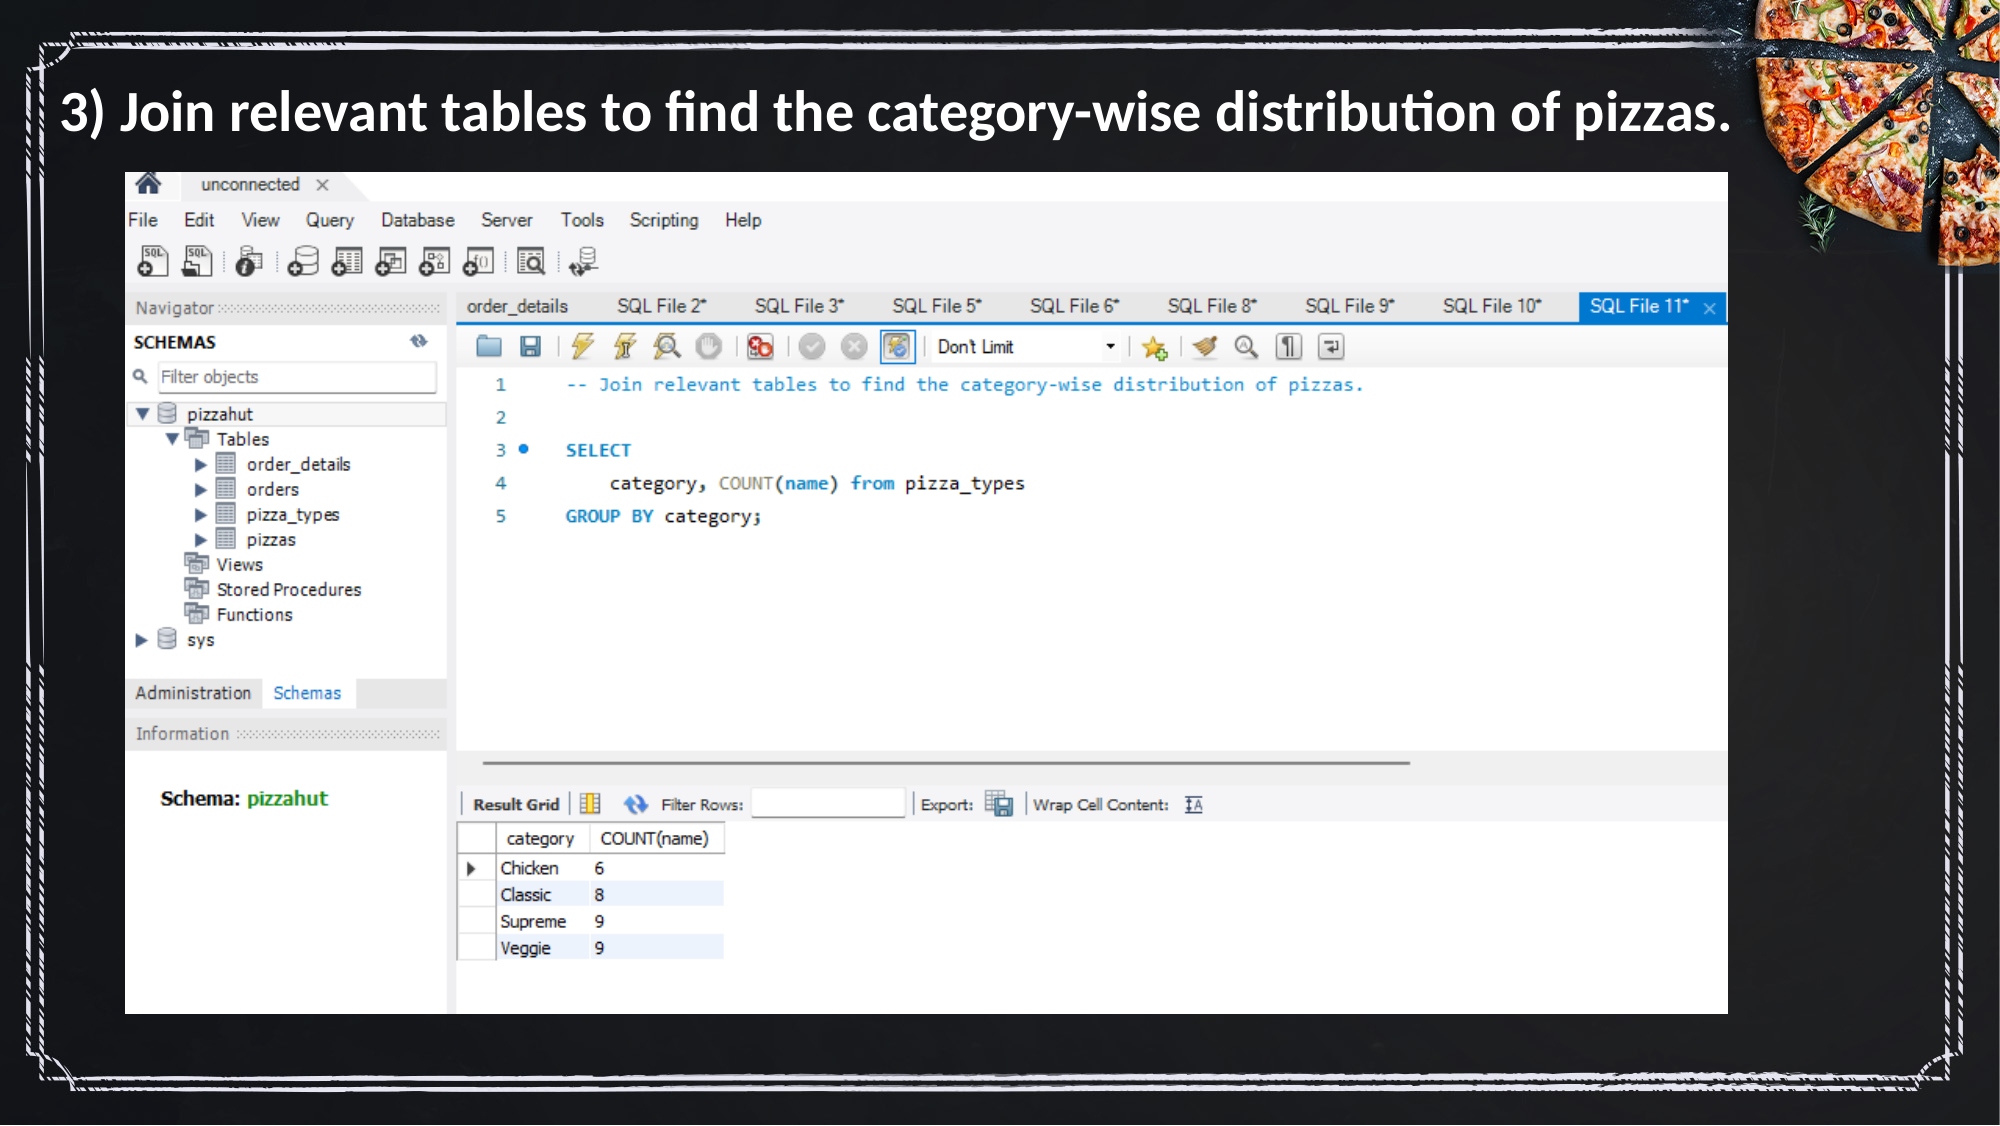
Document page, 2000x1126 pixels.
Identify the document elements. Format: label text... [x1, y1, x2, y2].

picture [0, 0, 2000, 1125]
title 3) Join relevant tables to find the category-wise distribution of pizzas. [43, 90, 1770, 197]
